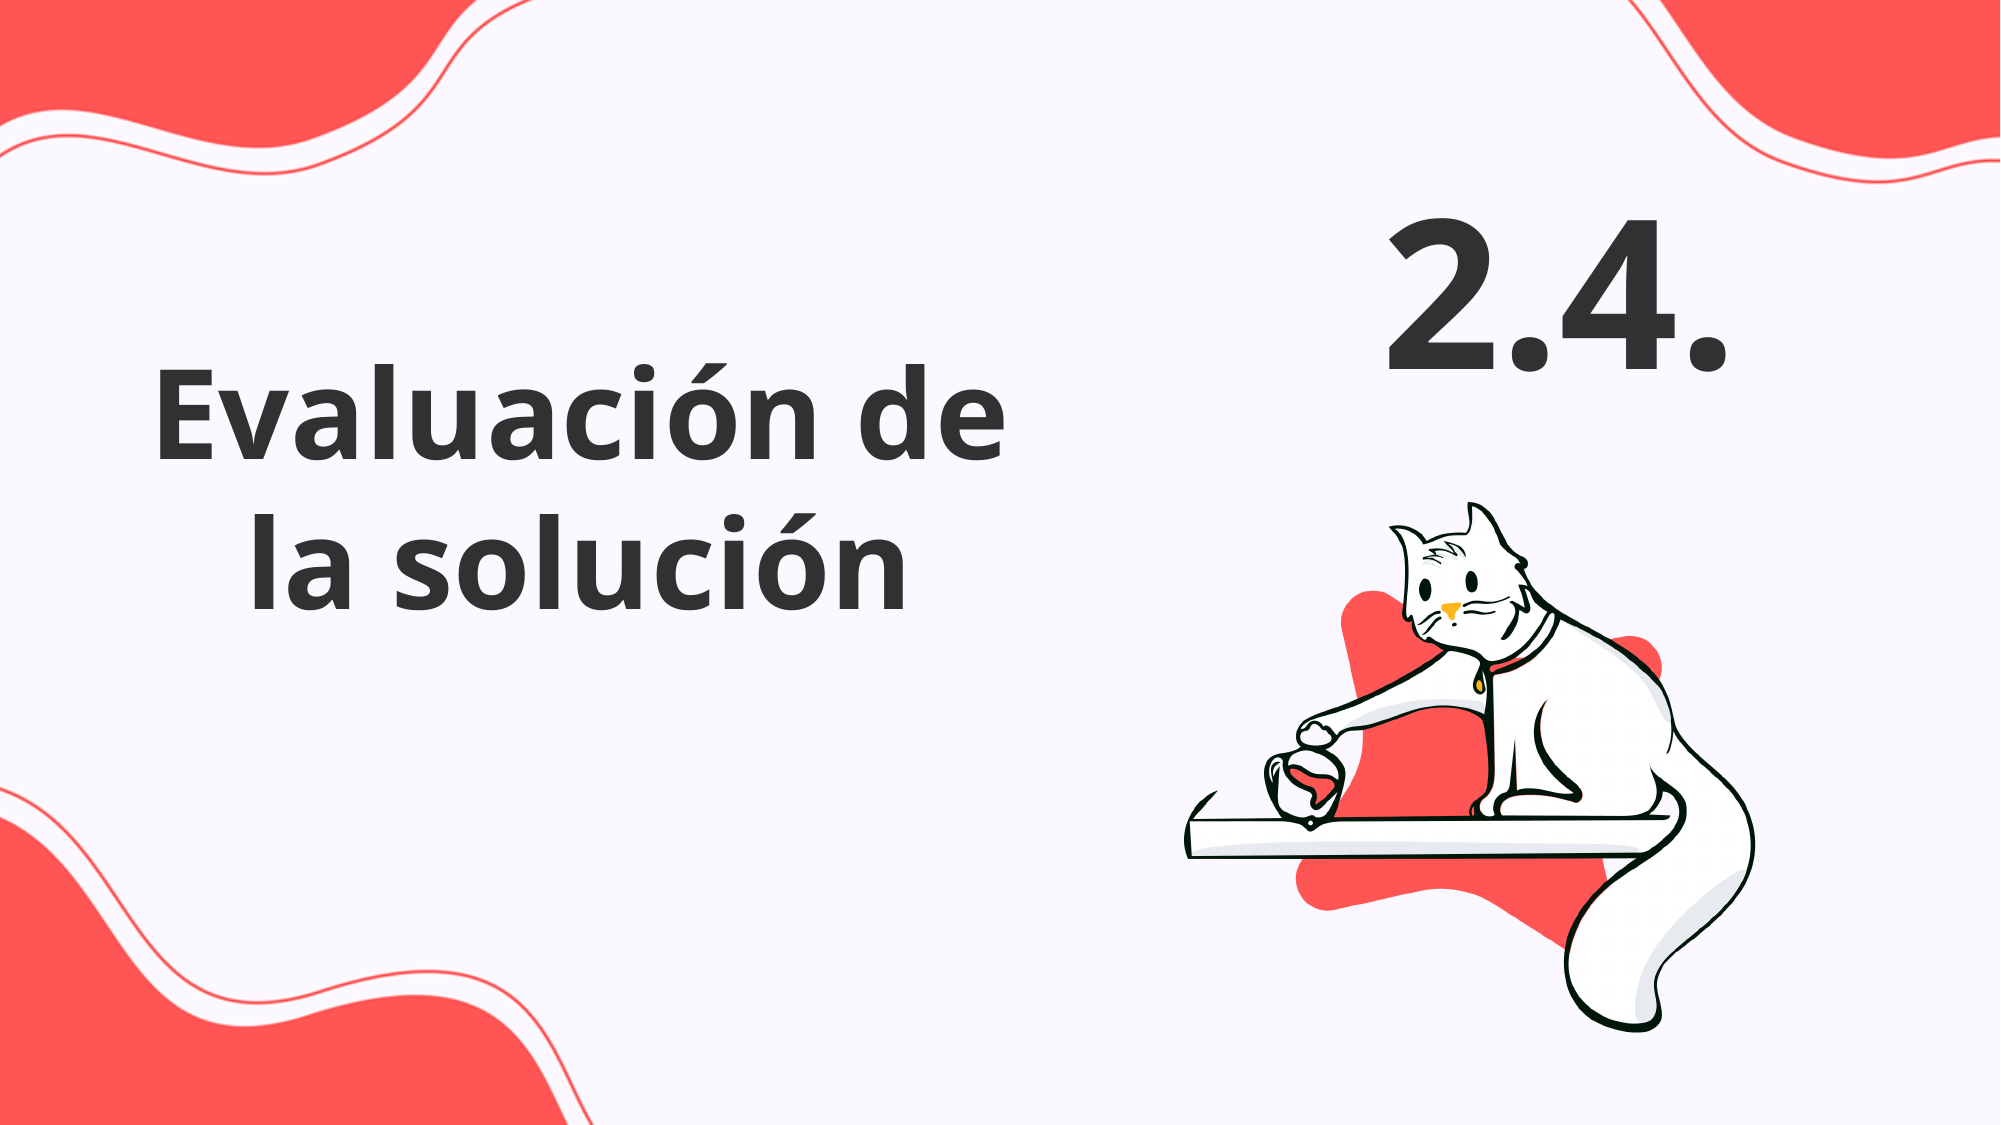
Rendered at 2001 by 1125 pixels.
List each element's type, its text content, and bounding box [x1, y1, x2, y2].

text_box 2.4. [1366, 154, 1753, 406]
picture [0, 0, 2001, 1125]
text_box Evaluación de la solución [116, 327, 1043, 643]
